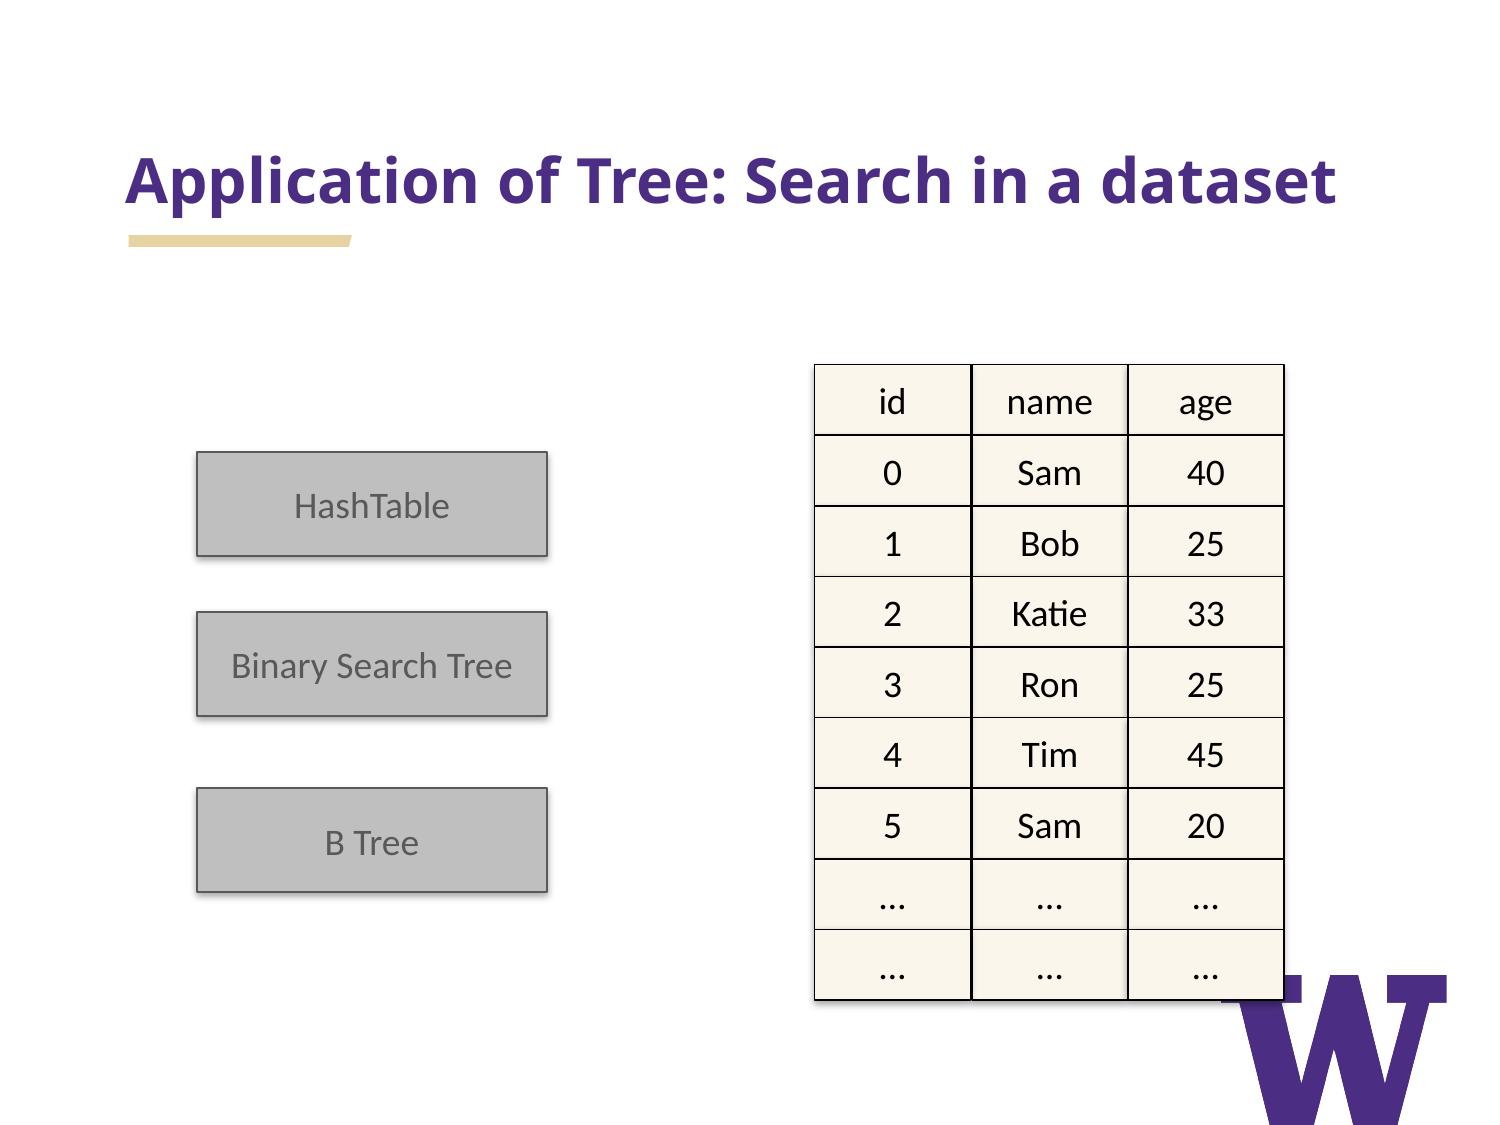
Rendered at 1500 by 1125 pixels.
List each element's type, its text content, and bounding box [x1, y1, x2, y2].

text_box Binary Search Tree [196, 611, 548, 716]
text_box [814, 787, 1285, 858]
picture [128, 235, 352, 247]
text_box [814, 364, 1285, 434]
picture [1221, 975, 1447, 1125]
title Application of Tree: Search in a dataset [110, 60, 1453, 224]
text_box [814, 858, 1285, 1001]
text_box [814, 576, 1285, 787]
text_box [814, 505, 1285, 575]
text_box HashTable [196, 451, 548, 557]
text_box B Tree [196, 787, 548, 893]
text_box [814, 435, 1285, 505]
